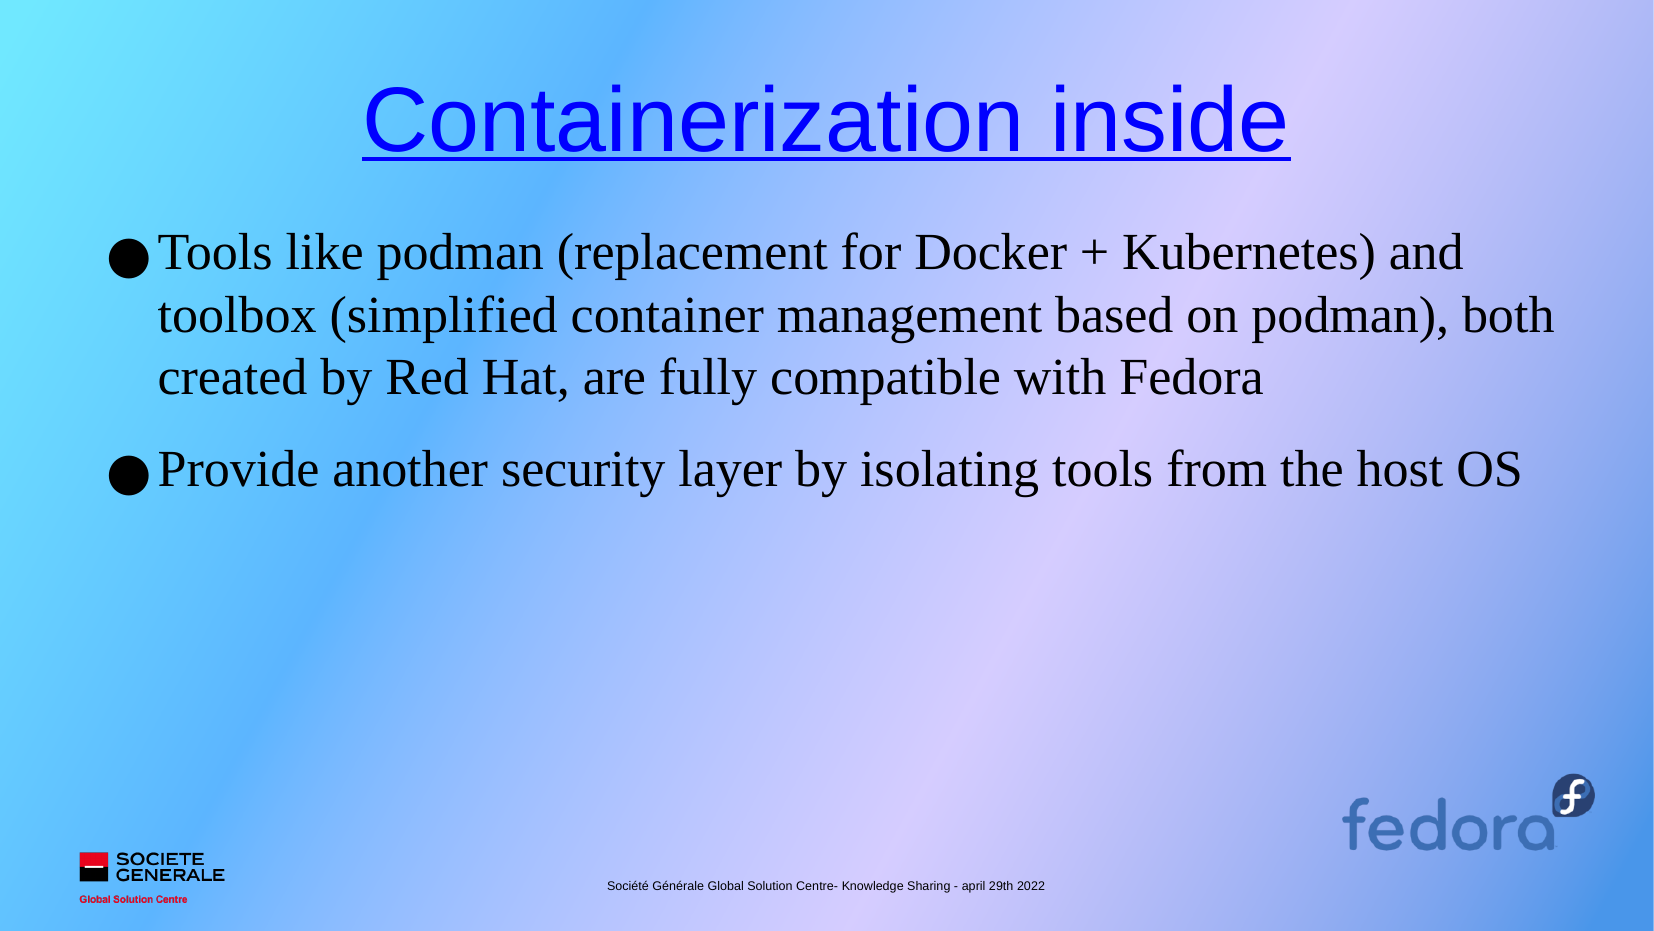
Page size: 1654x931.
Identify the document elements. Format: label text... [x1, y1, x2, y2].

picture [0, 0, 1654, 931]
text_box Société Générale Global Solution Centre- Knowledge Sharing - april 29th 2022 [592, 870, 1062, 901]
text_box Tools like podman (replacement for Docker + Kubernetes) and toolbox (simplified container management based on podman), both created by Red Hat, are fully compatible with Fedora Provide another security layer by isolating tools from the host OS [82, 217, 1571, 757]
text_box Containerization inside [82, 37, 1571, 193]
